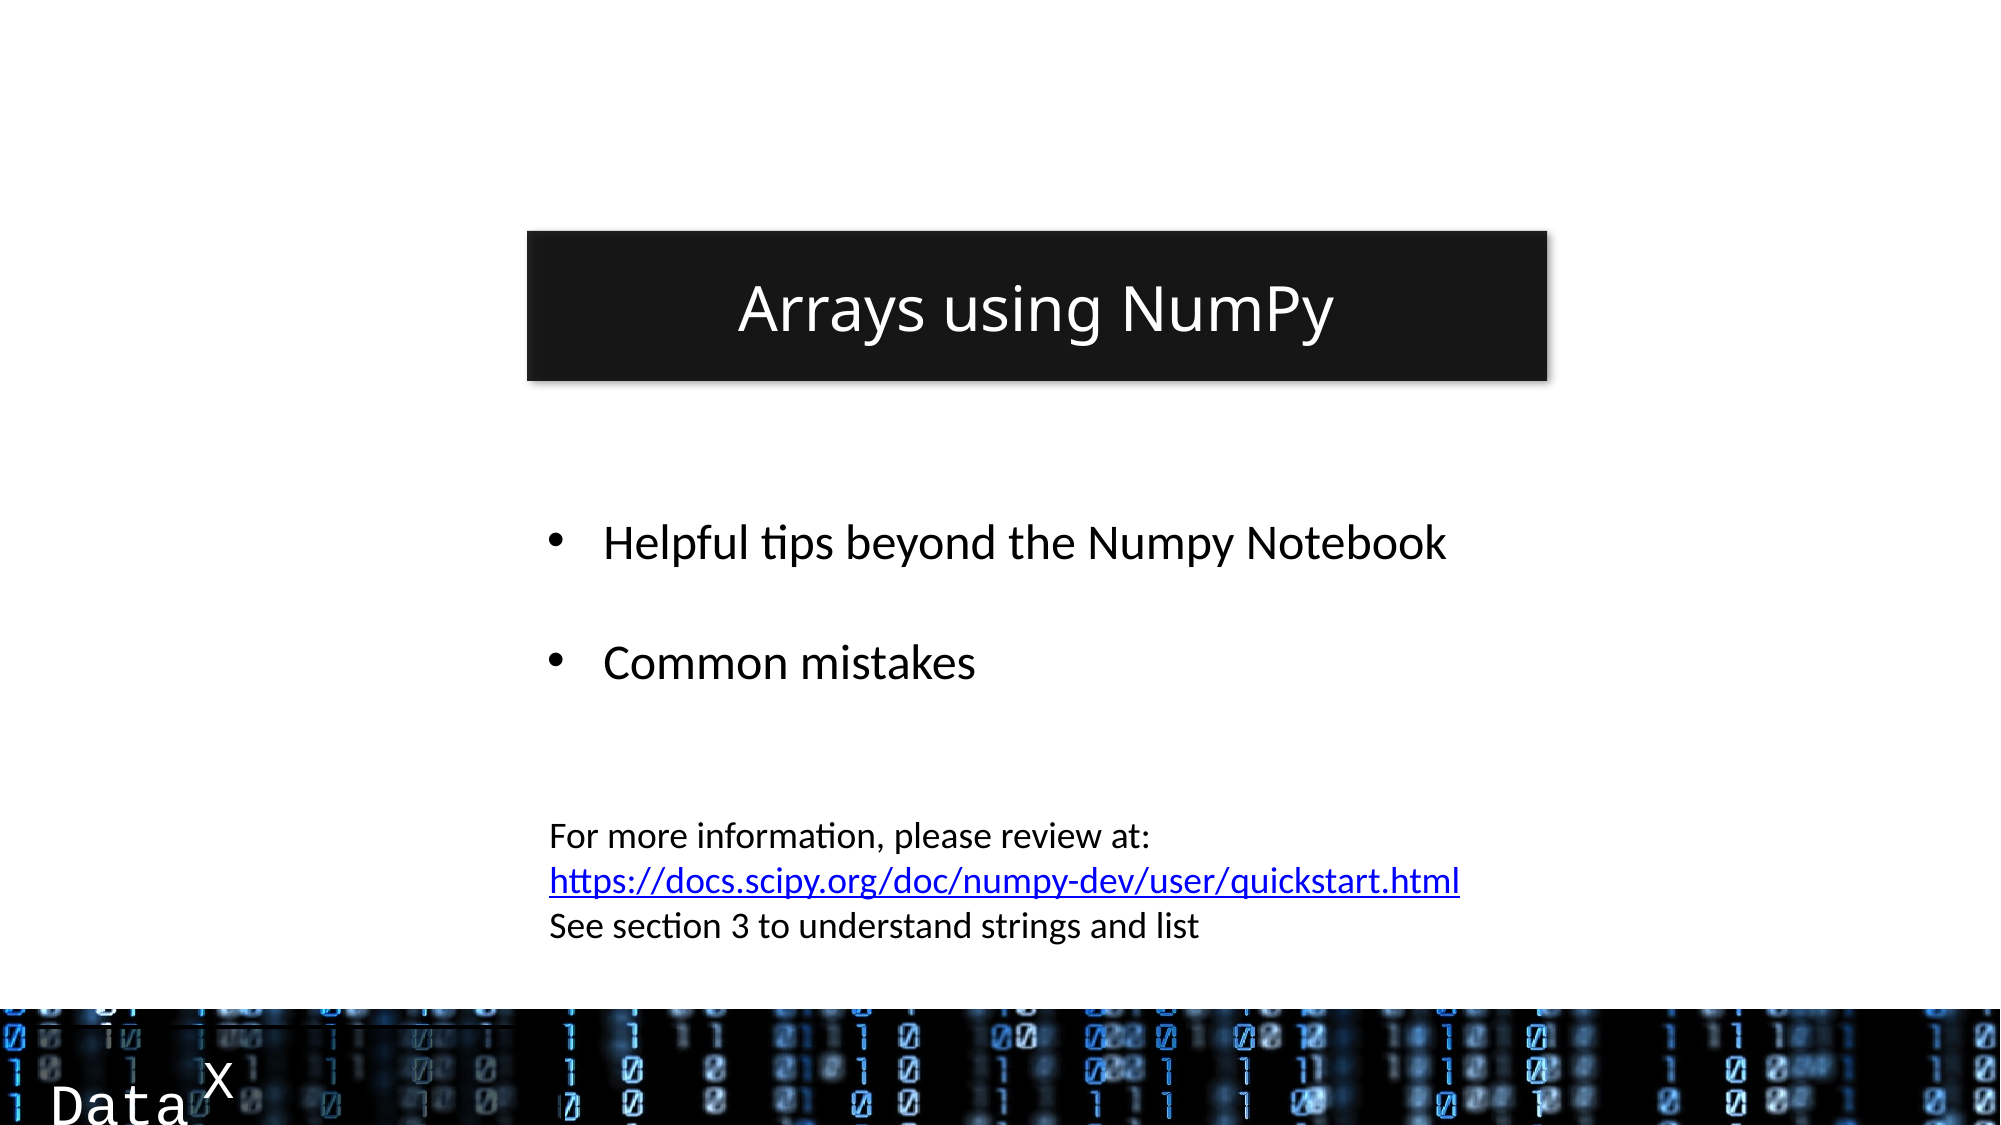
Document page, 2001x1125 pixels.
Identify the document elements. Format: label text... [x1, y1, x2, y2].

text_box Arrays using NumPy [527, 230, 1548, 381]
picture [93, 1110, 107, 1122]
picture [0, 1009, 2000, 1125]
picture [172, 1120, 180, 1125]
text_box Helpful tips beyond the Numpy Notebook Common mistakes [532, 502, 1463, 697]
picture [163, 1110, 177, 1122]
picture [102, 1120, 110, 1125]
picture [59, 1091, 76, 1121]
text_box For more information, please review at: https://docs.scipy.org/doc/numpy-dev/user/quickstart.html See section 3 to understand strings and list [534, 803, 1476, 999]
picture [37, 1029, 561, 1125]
